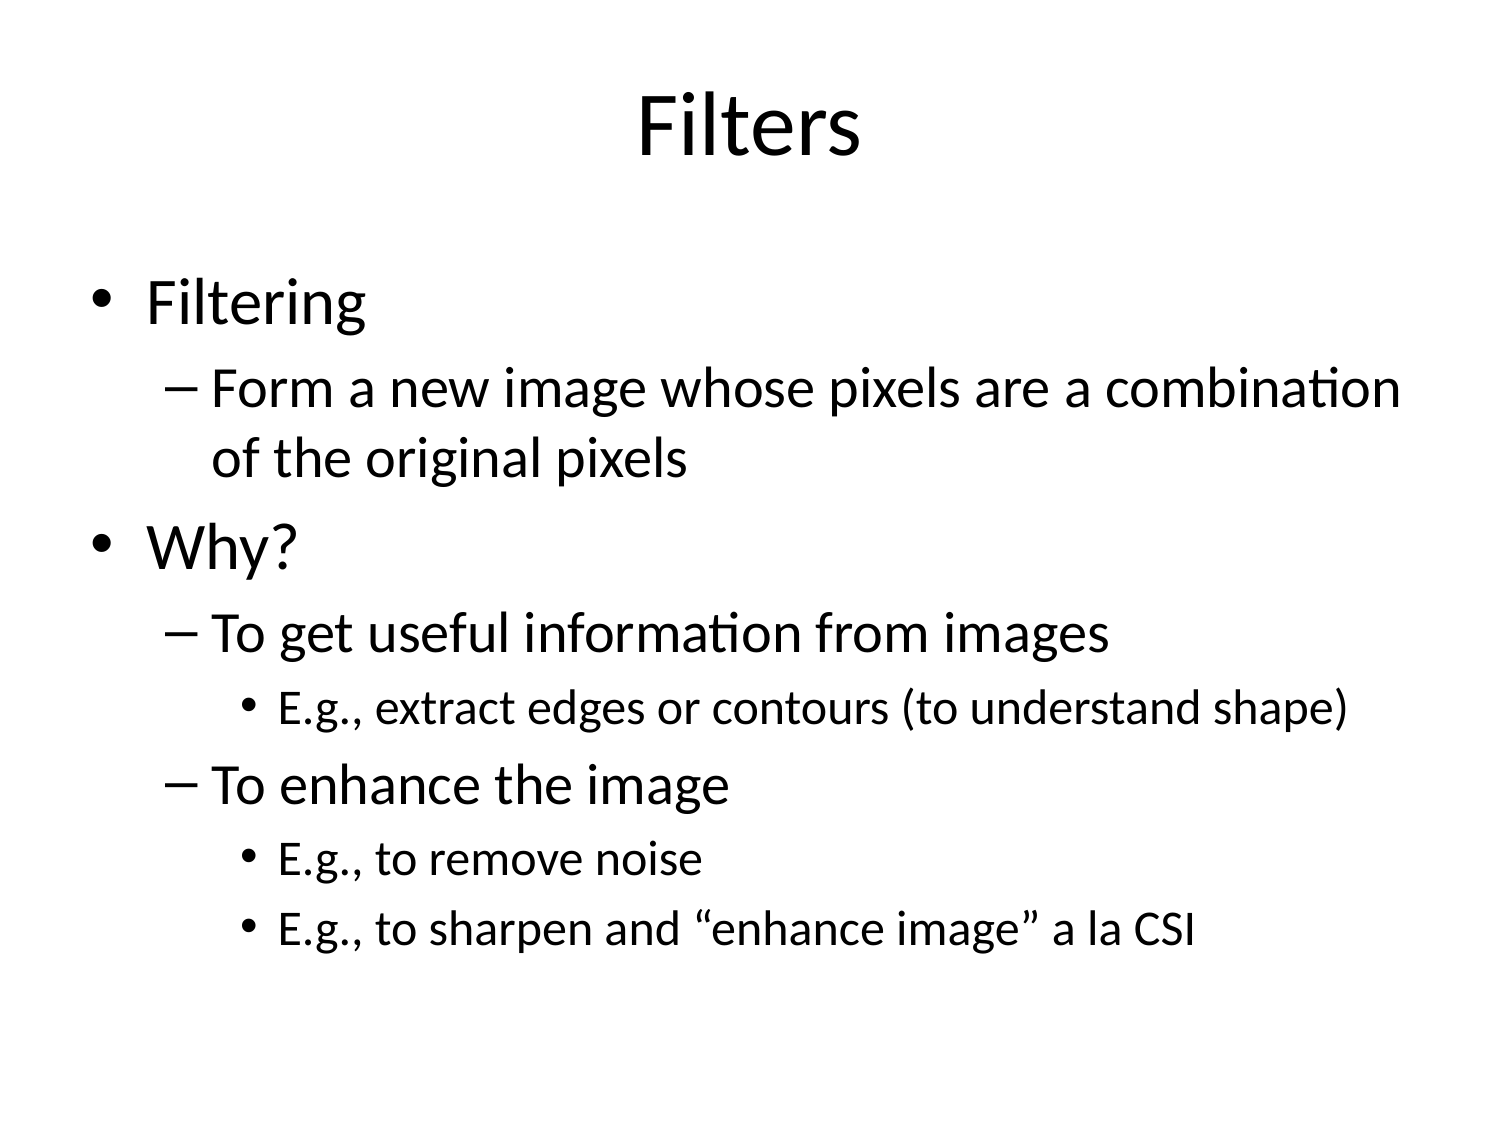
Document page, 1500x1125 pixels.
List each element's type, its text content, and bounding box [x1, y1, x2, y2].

list Filtering Form a new image whose pixels are a combination of the original pixels Why? To get useful information from images E.g., extract edges or contours (to understand shape) To enhance the image E.g., to remove noise E.g., to sharpen and “enhance image” a la CSI [75, 249, 1425, 993]
title Filters [75, 24, 1425, 213]
